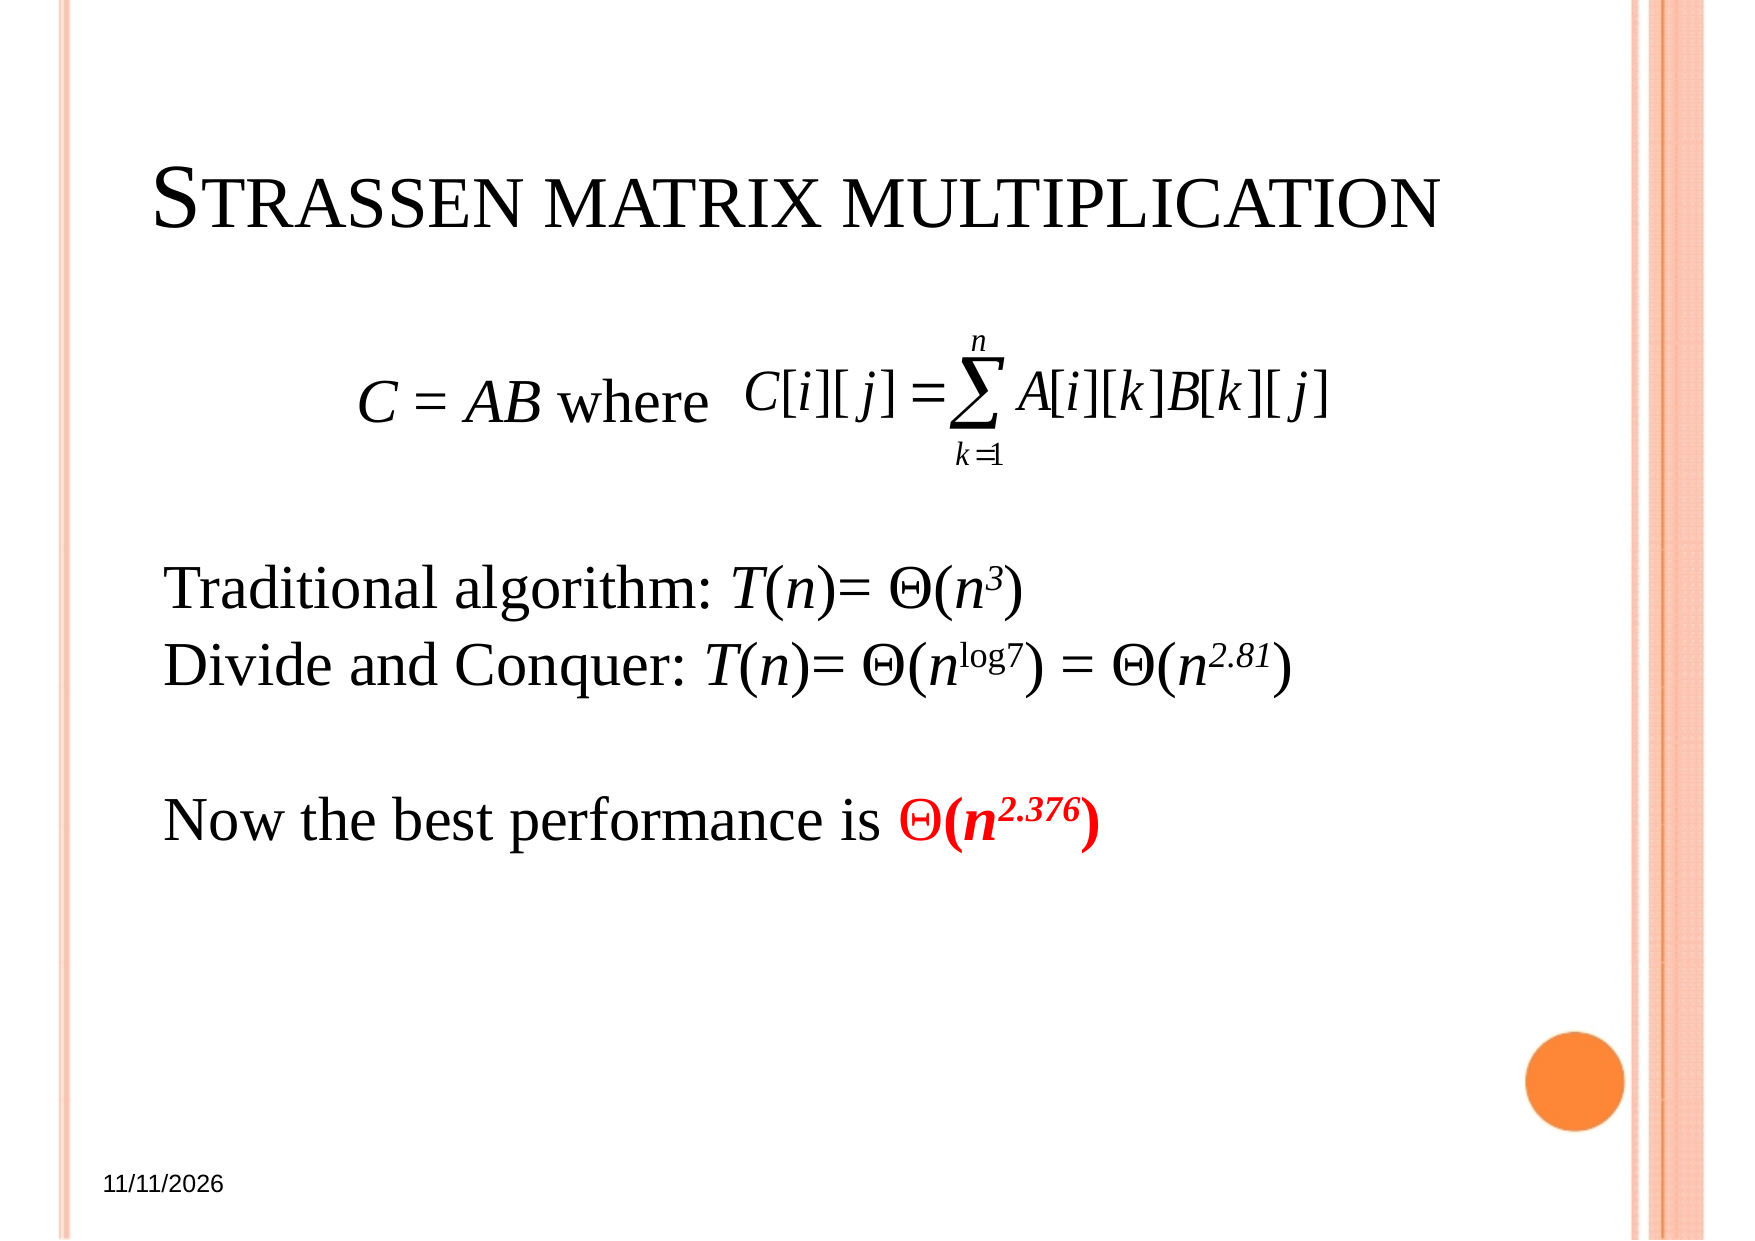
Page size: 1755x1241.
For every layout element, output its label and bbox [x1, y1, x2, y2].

picture [47, 0, 1707, 1241]
text_box [736, 312, 1338, 479]
